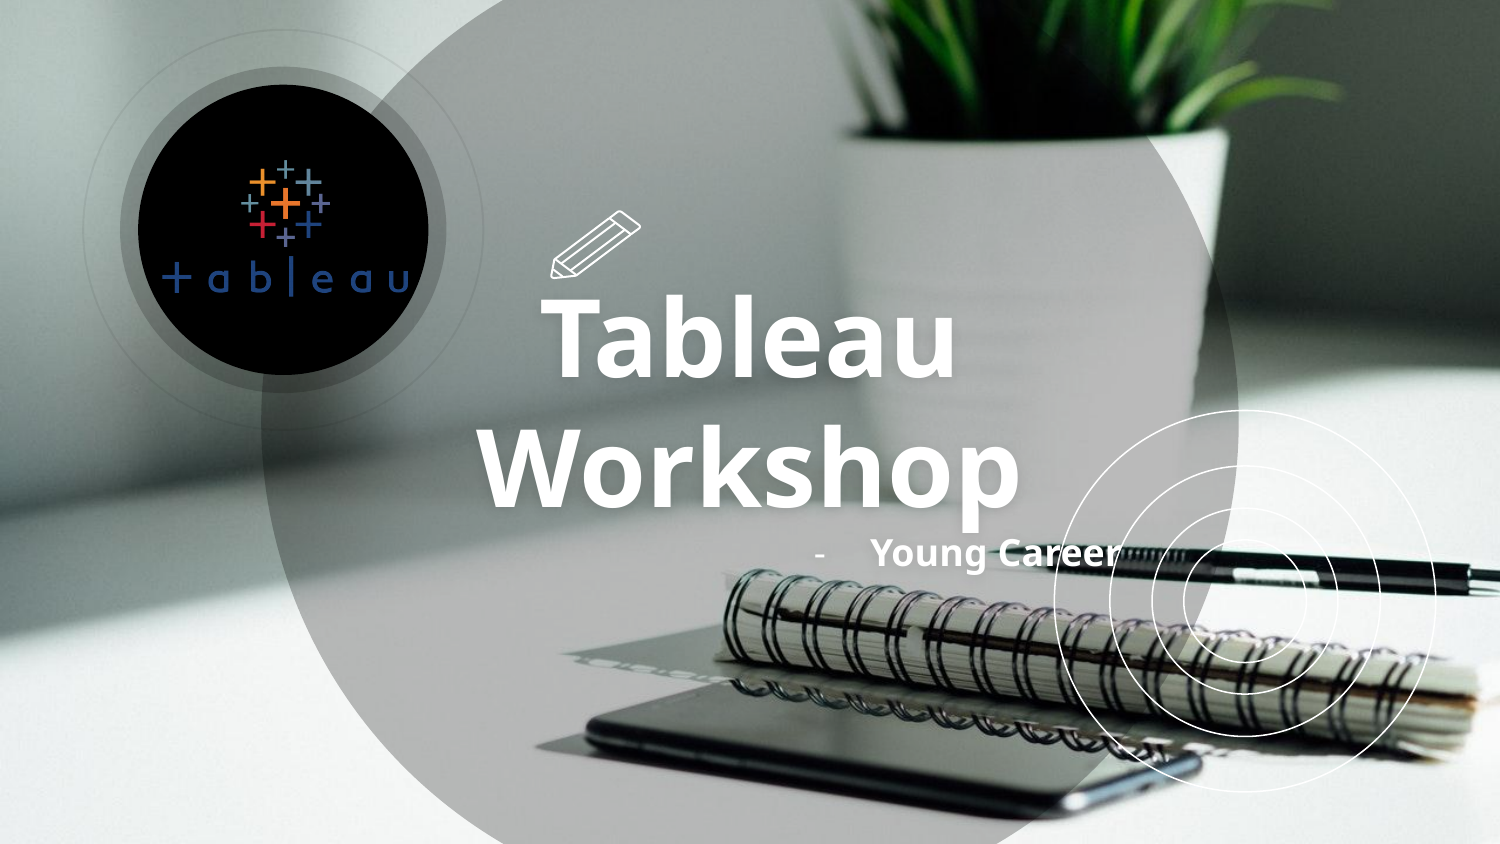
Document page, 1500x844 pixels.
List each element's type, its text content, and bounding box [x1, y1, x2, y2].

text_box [551, 211, 641, 279]
picture [0, 0, 1500, 844]
title Tableau Workshop Young Career [362, 326, 1138, 517]
